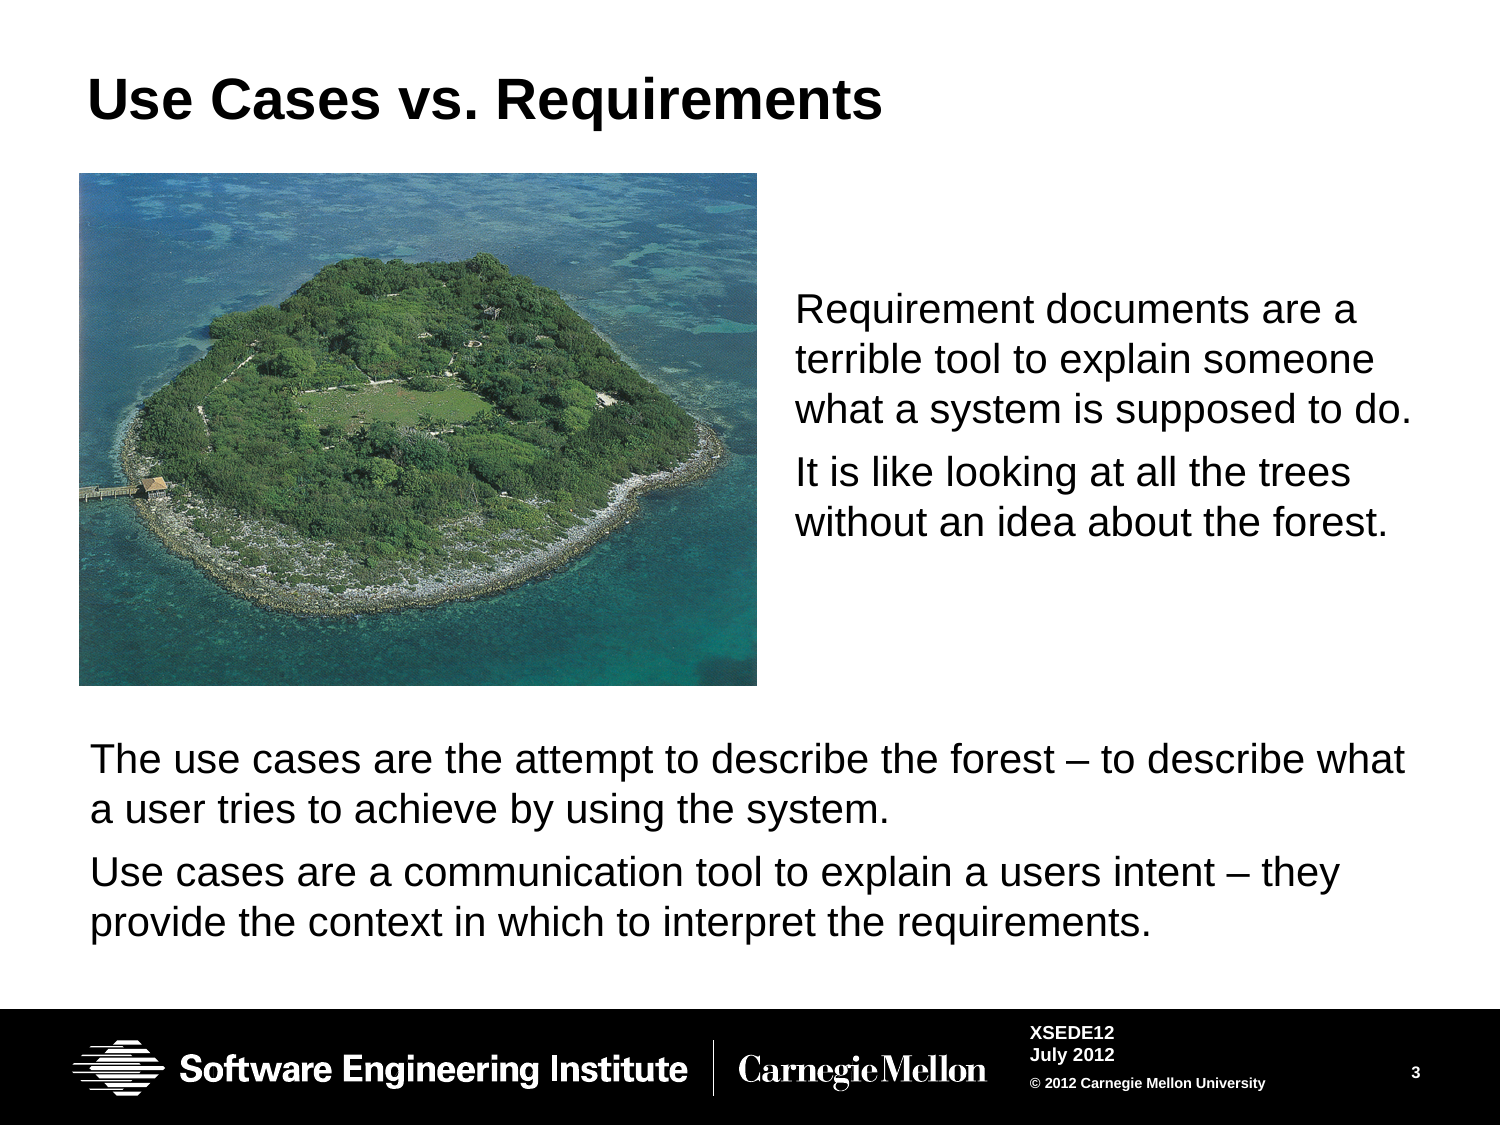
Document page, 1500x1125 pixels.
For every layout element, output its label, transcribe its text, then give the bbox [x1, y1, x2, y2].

text_box The use cases are the attempt to describe the forest – to describe what a user tries to achieve by using the system. Use cases are a communication tool to explain a users intent – they provide the context in which to interpret the requirements. [74, 724, 1440, 952]
picture [78, 173, 757, 687]
text_box Requirement documents are a terrible tool to explain someone what a system is supposed to do. It is like looking at all the trees without an idea about the forest. [780, 274, 1449, 552]
title Use Cases vs. Requirements [86, 68, 1482, 133]
